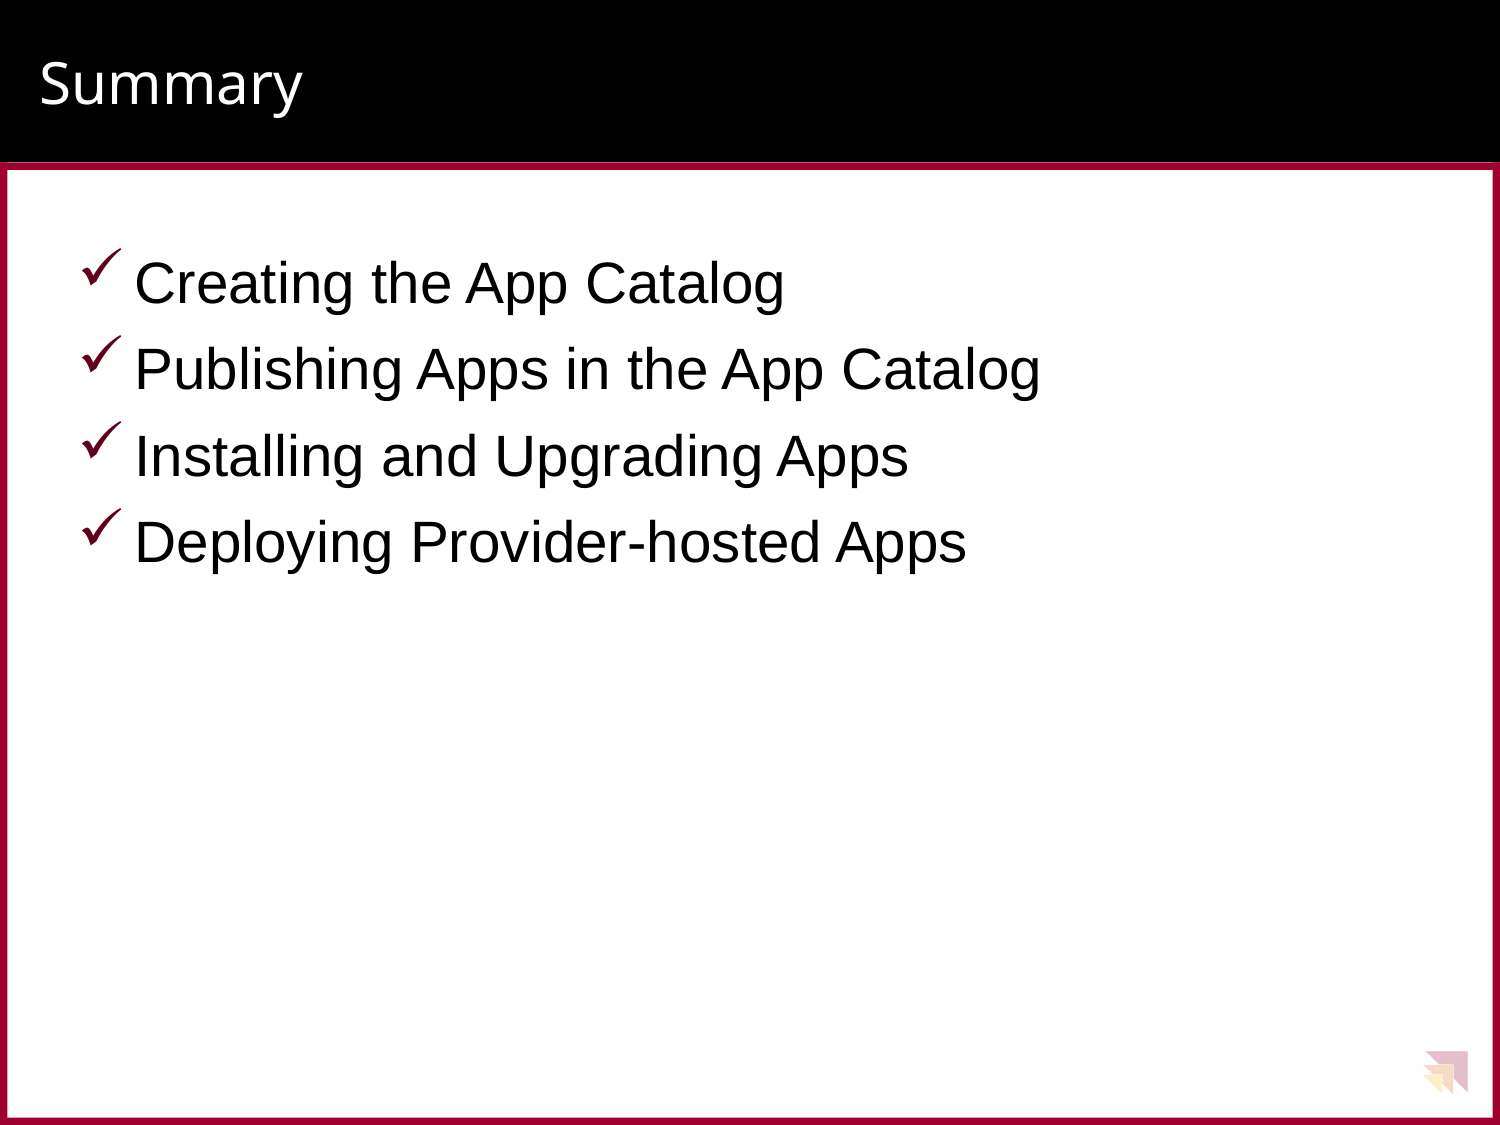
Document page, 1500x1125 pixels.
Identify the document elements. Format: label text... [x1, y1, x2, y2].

list Creating the App Catalog Publishing Apps in the App Catalog Installing and Upgrading Apps Deploying Provider-hosted Apps [62, 237, 1438, 1088]
title Summary [24, 12, 1438, 150]
